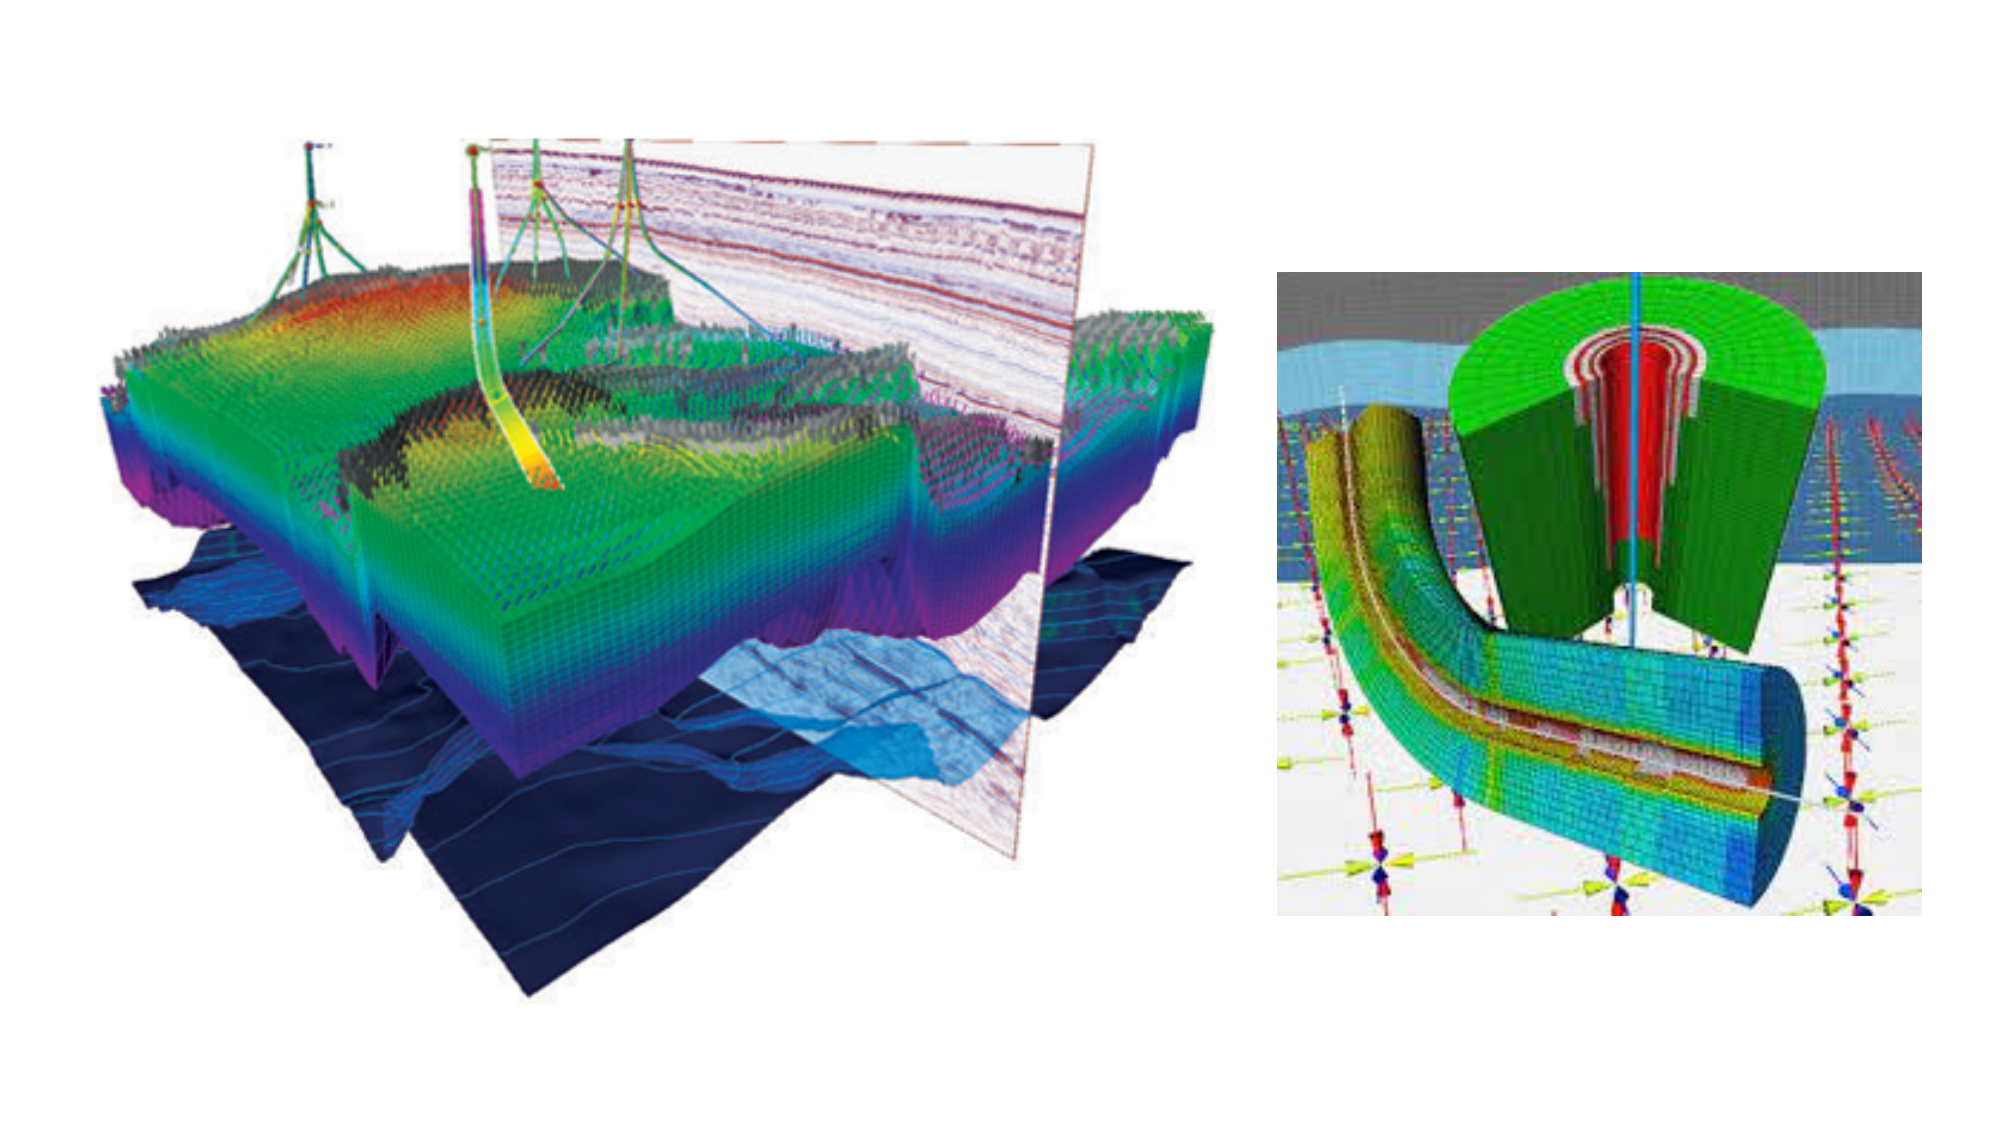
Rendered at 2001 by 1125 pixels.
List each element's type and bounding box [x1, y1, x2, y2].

picture [78, 113, 1264, 1012]
picture [1277, 271, 1922, 917]
